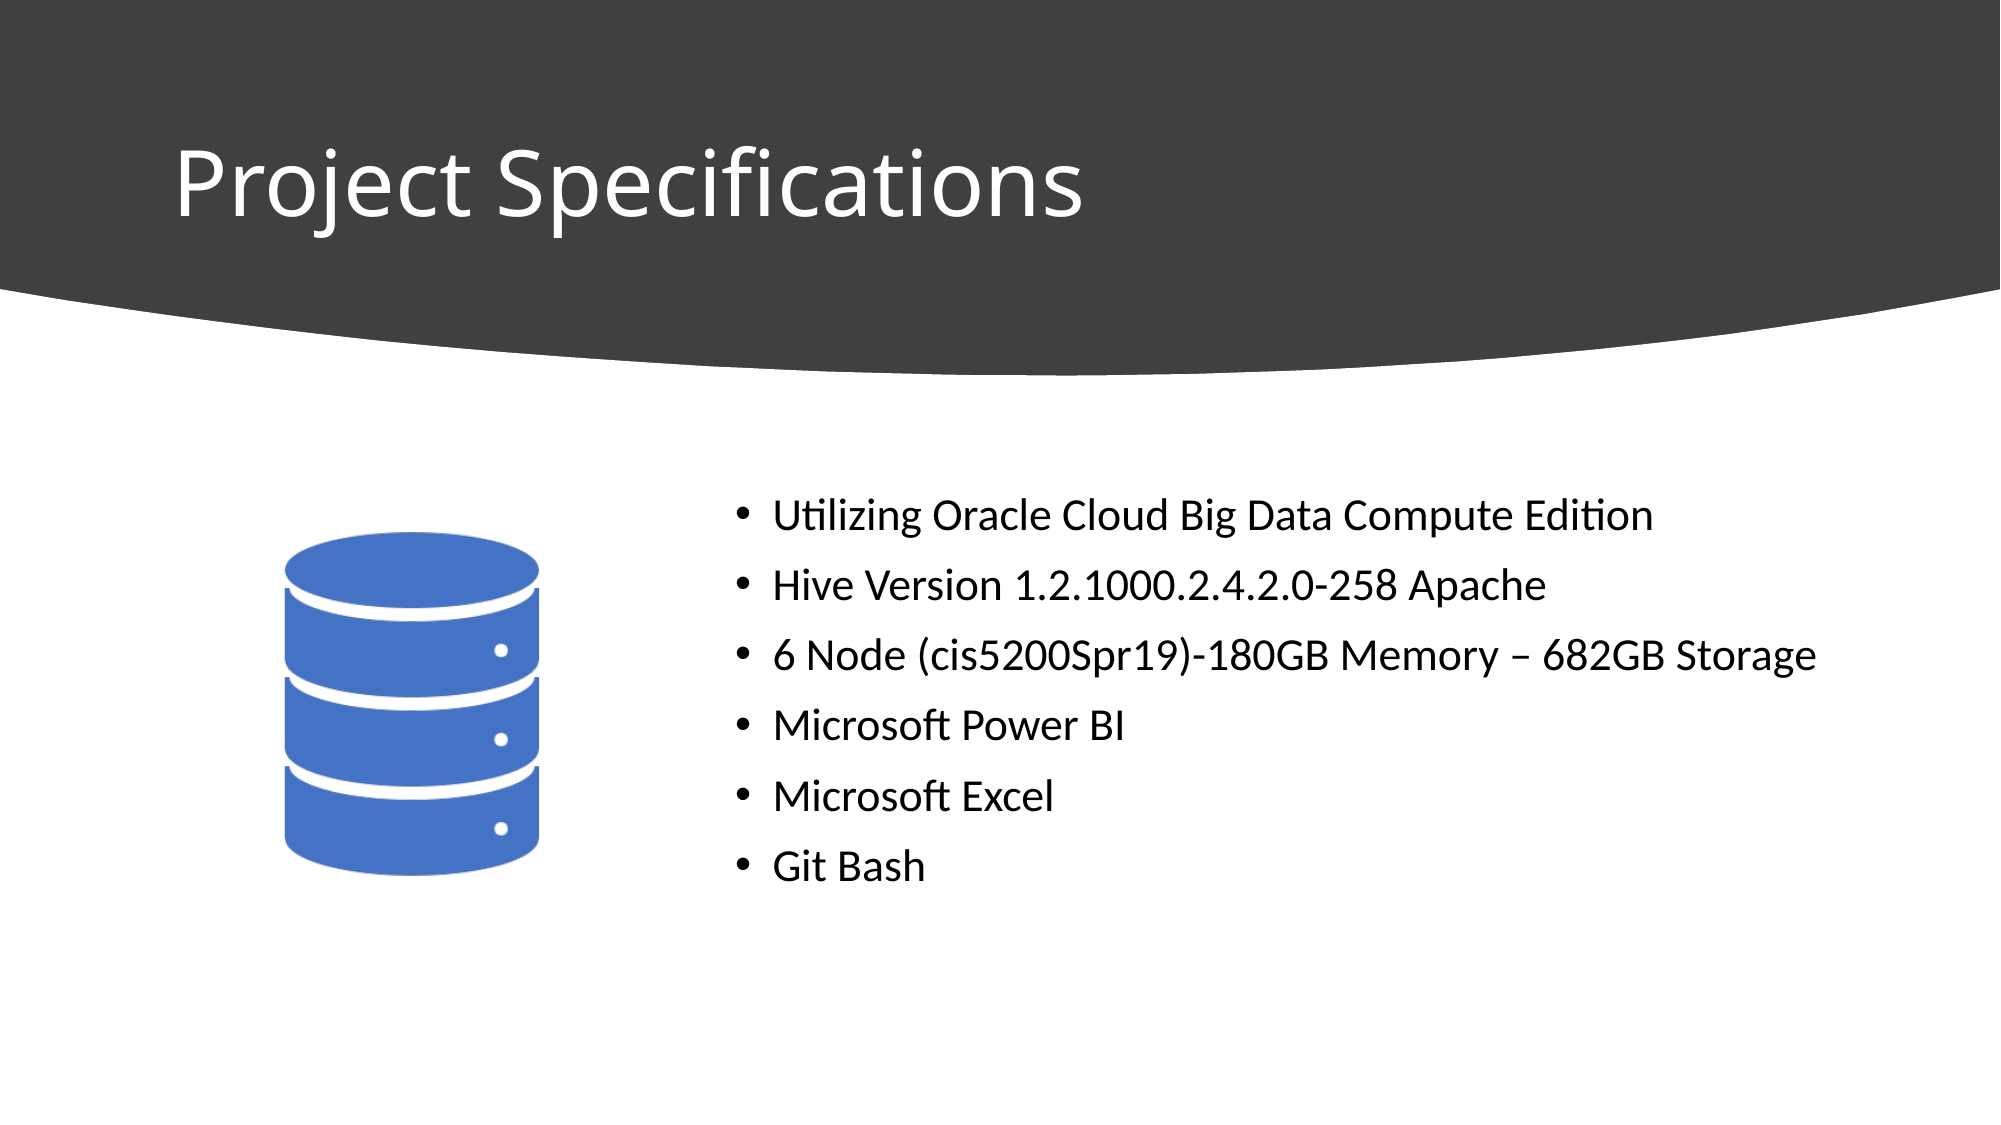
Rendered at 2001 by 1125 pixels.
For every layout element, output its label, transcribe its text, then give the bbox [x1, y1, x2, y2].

picture [198, 490, 626, 918]
text_box [0, 289, 2000, 1125]
text_box [0, 0, 2000, 375]
list Utilizing Oracle Cloud Big Data Compute Edition Hive Version 1.2.1000.2.4.2.0-258 Apache 6 Node (cis5200Spr19)-180GB Memory – 682GB Storage Microsoft Power BI Microsoft Excel Git Bash [720, 483, 1843, 954]
title Project Specifications [157, 81, 1843, 292]
